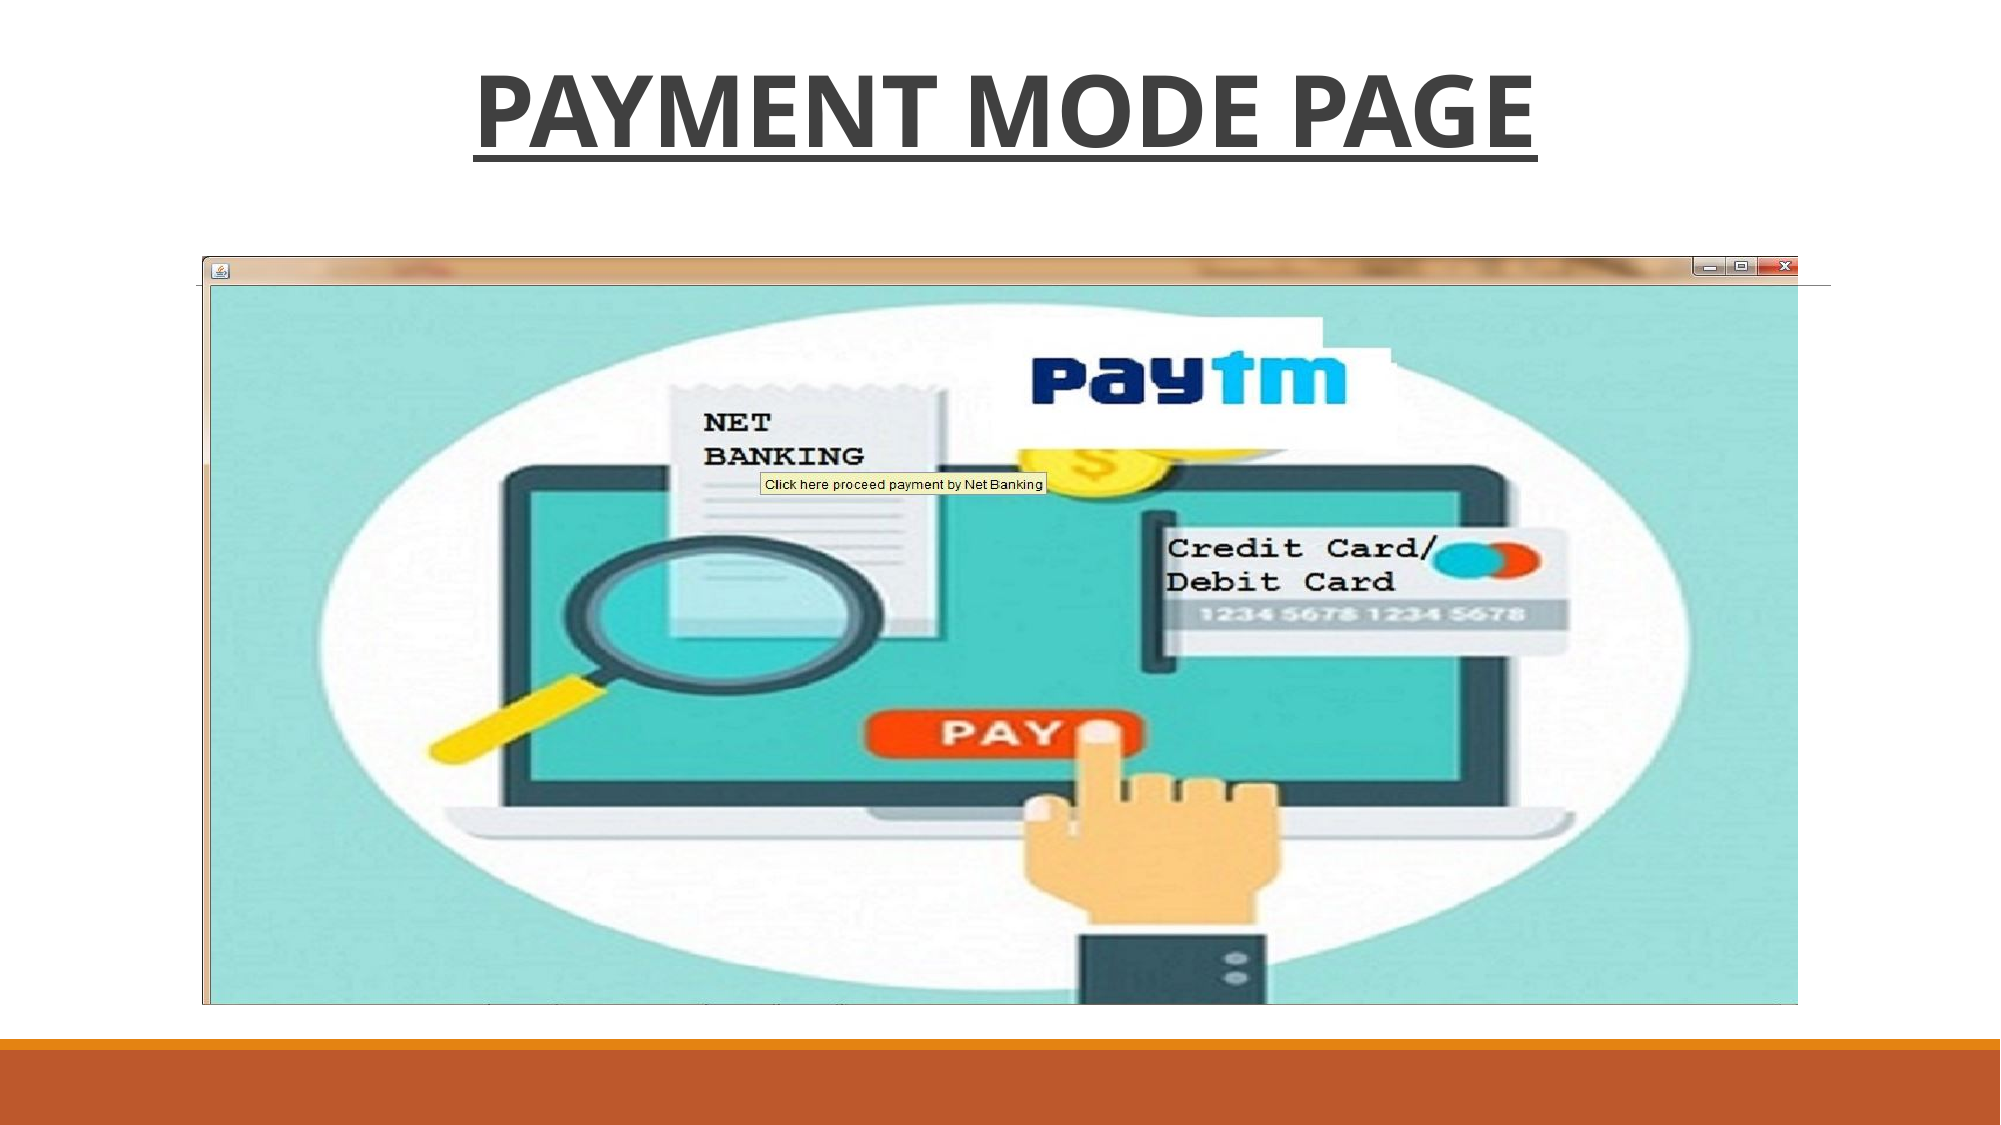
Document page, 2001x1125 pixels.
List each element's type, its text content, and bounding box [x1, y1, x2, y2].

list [201, 256, 1799, 1006]
title PAYMENT MODE PAGE [180, 47, 1830, 175]
